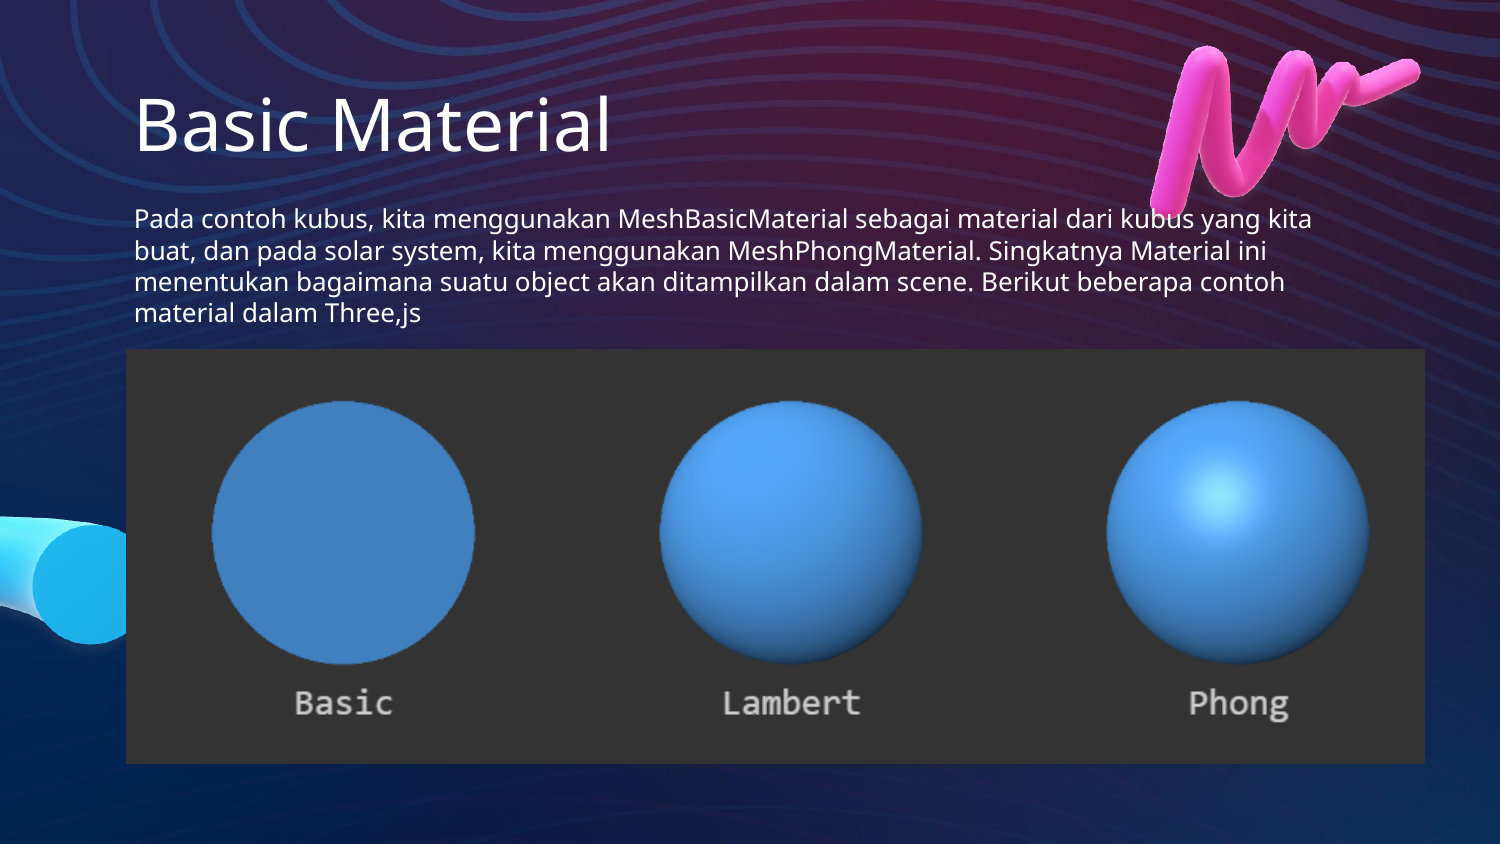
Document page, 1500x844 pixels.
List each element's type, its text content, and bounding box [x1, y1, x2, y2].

title Basic Material [118, 68, 1138, 187]
picture [0, 0, 1500, 844]
list Pada contoh kubus, kita menggunakan MeshBasicMaterial sebagai material dari kubus yang kita buat, dan pada solar system, kita menggunakan MeshPhongMaterial. Singkatnya Material ini menentukan bagaimana suatu object akan ditampilkan dalam scene. Berikut beberapa contoh material dalam Three,js [118, 195, 1382, 320]
